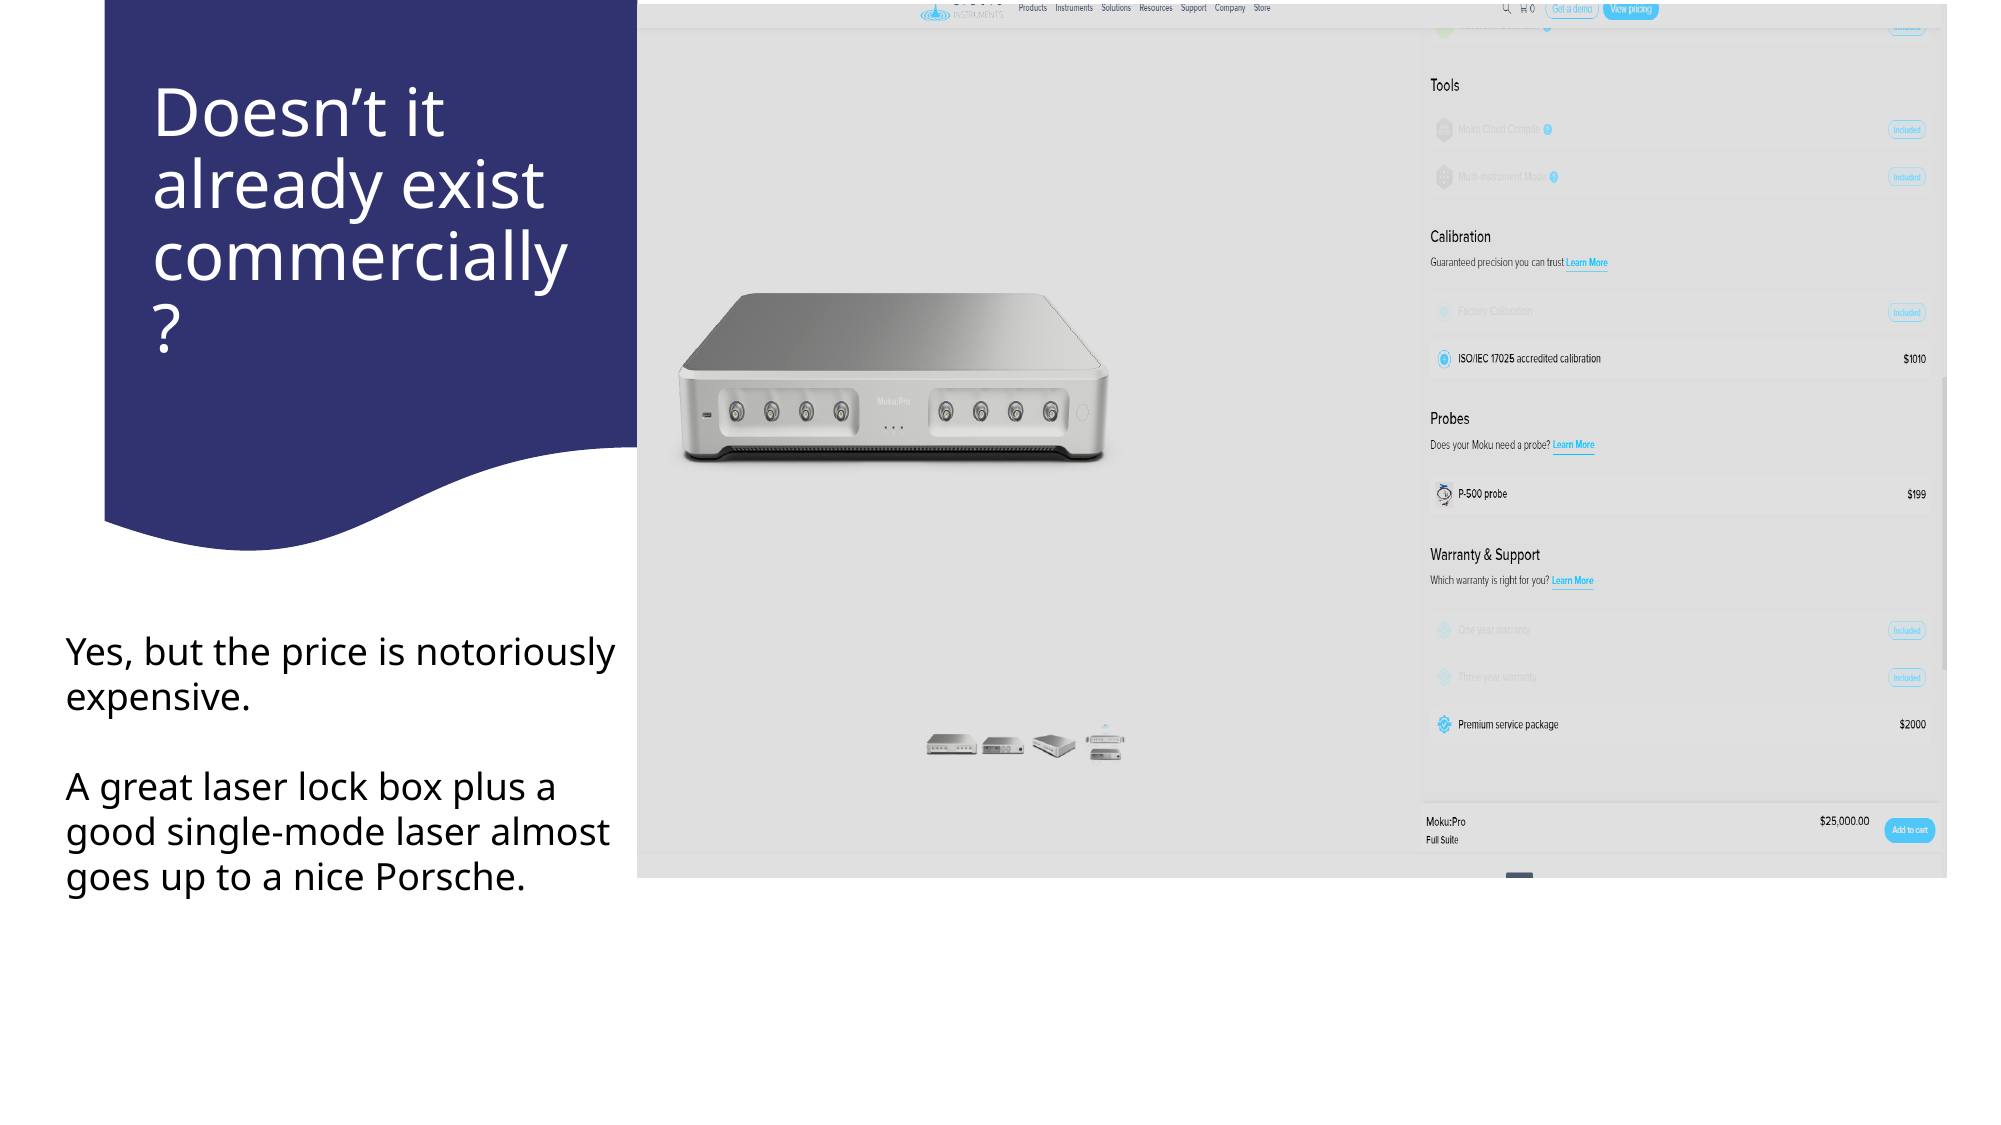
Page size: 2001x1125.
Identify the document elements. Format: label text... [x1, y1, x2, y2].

picture [636, 4, 1948, 878]
text_box [103, 0, 640, 553]
title Doesn’t it already exist commercially? [137, 28, 604, 417]
text_box Yes, but the price is notoriously expensive. A great laser lock box plus a good single-mode laser almost goes up to a nice Porsche. [50, 620, 659, 905]
